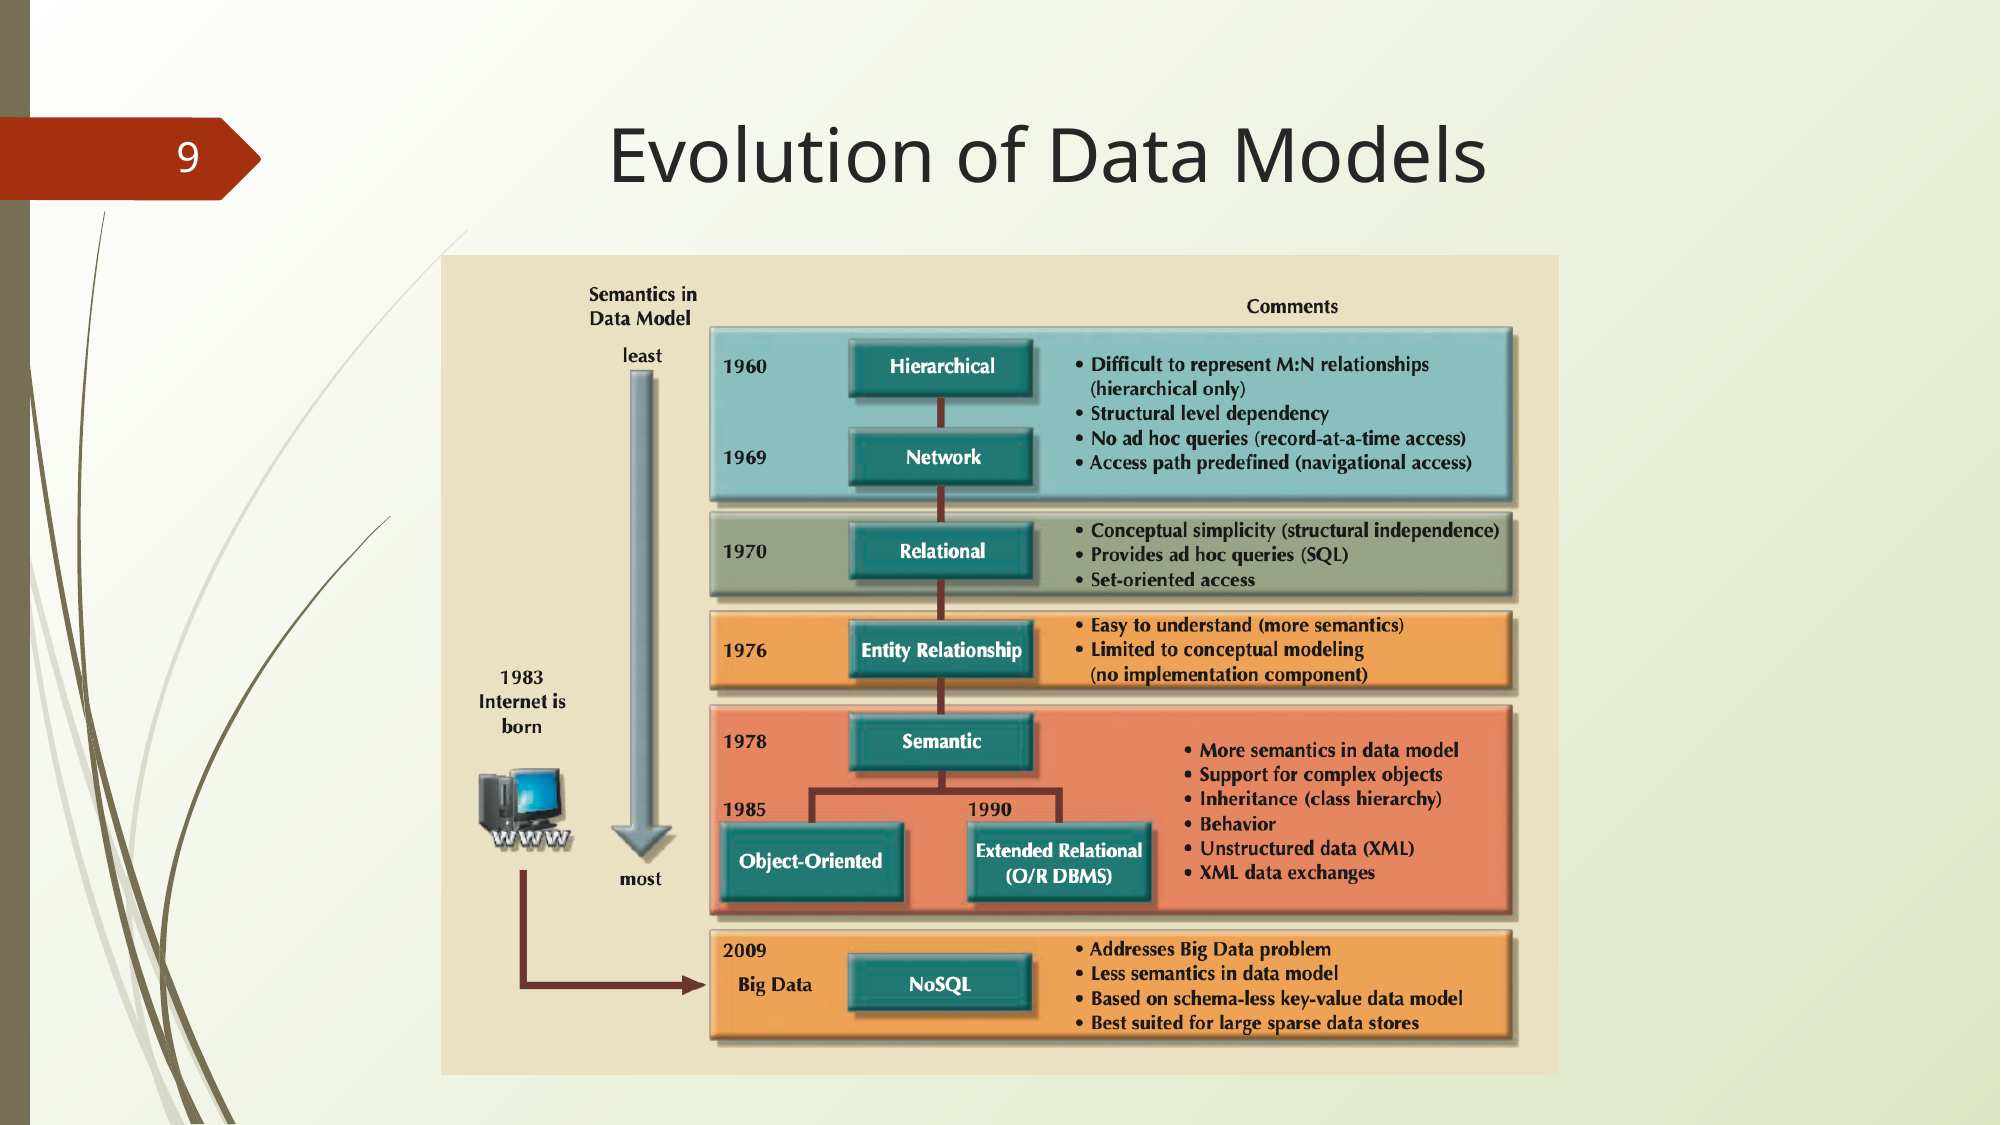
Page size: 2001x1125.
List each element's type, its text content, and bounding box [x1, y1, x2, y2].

picture [440, 255, 1559, 1076]
slide_number ‹#› [87, 129, 216, 190]
title Evolution of Data Models [267, 99, 1829, 256]
